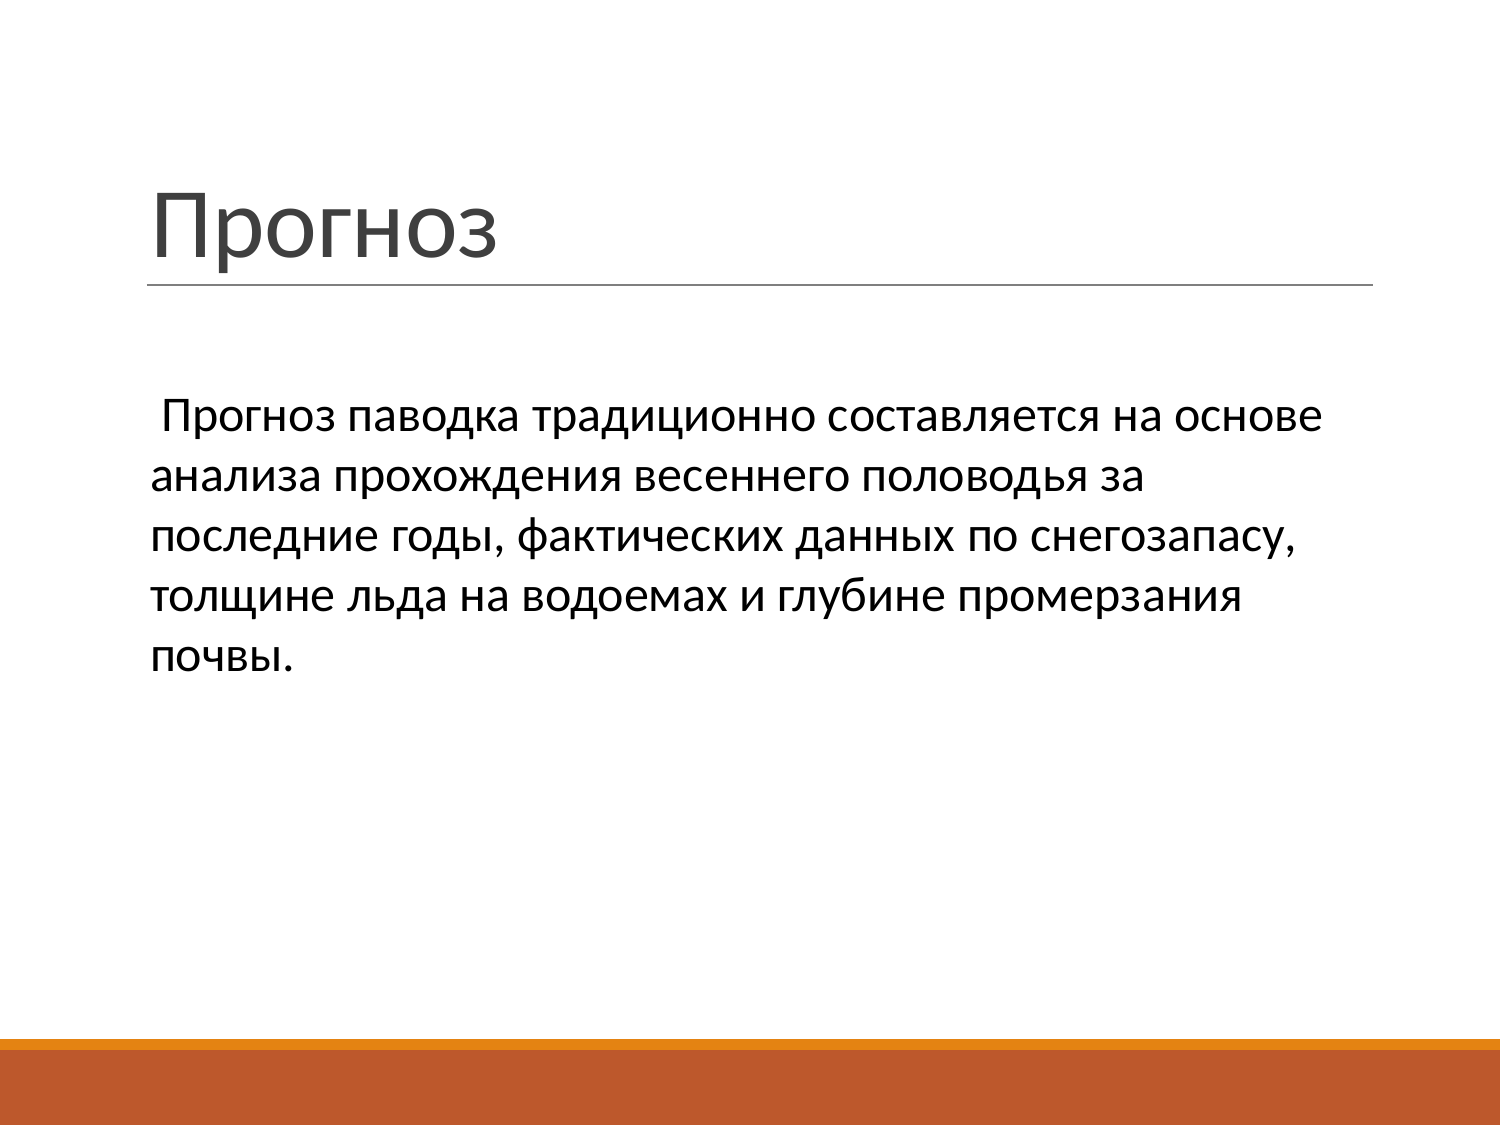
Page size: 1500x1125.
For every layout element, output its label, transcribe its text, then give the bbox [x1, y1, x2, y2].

text_box Прогноз паводка традиционно составляется на основе анализа прохождения весеннего половодья за последние годы, фактических данных по снегозапасу, толщине льда на водоемах и глубине промерзания почвы. [135, 373, 1373, 749]
title Прогноз [135, 47, 1373, 285]
